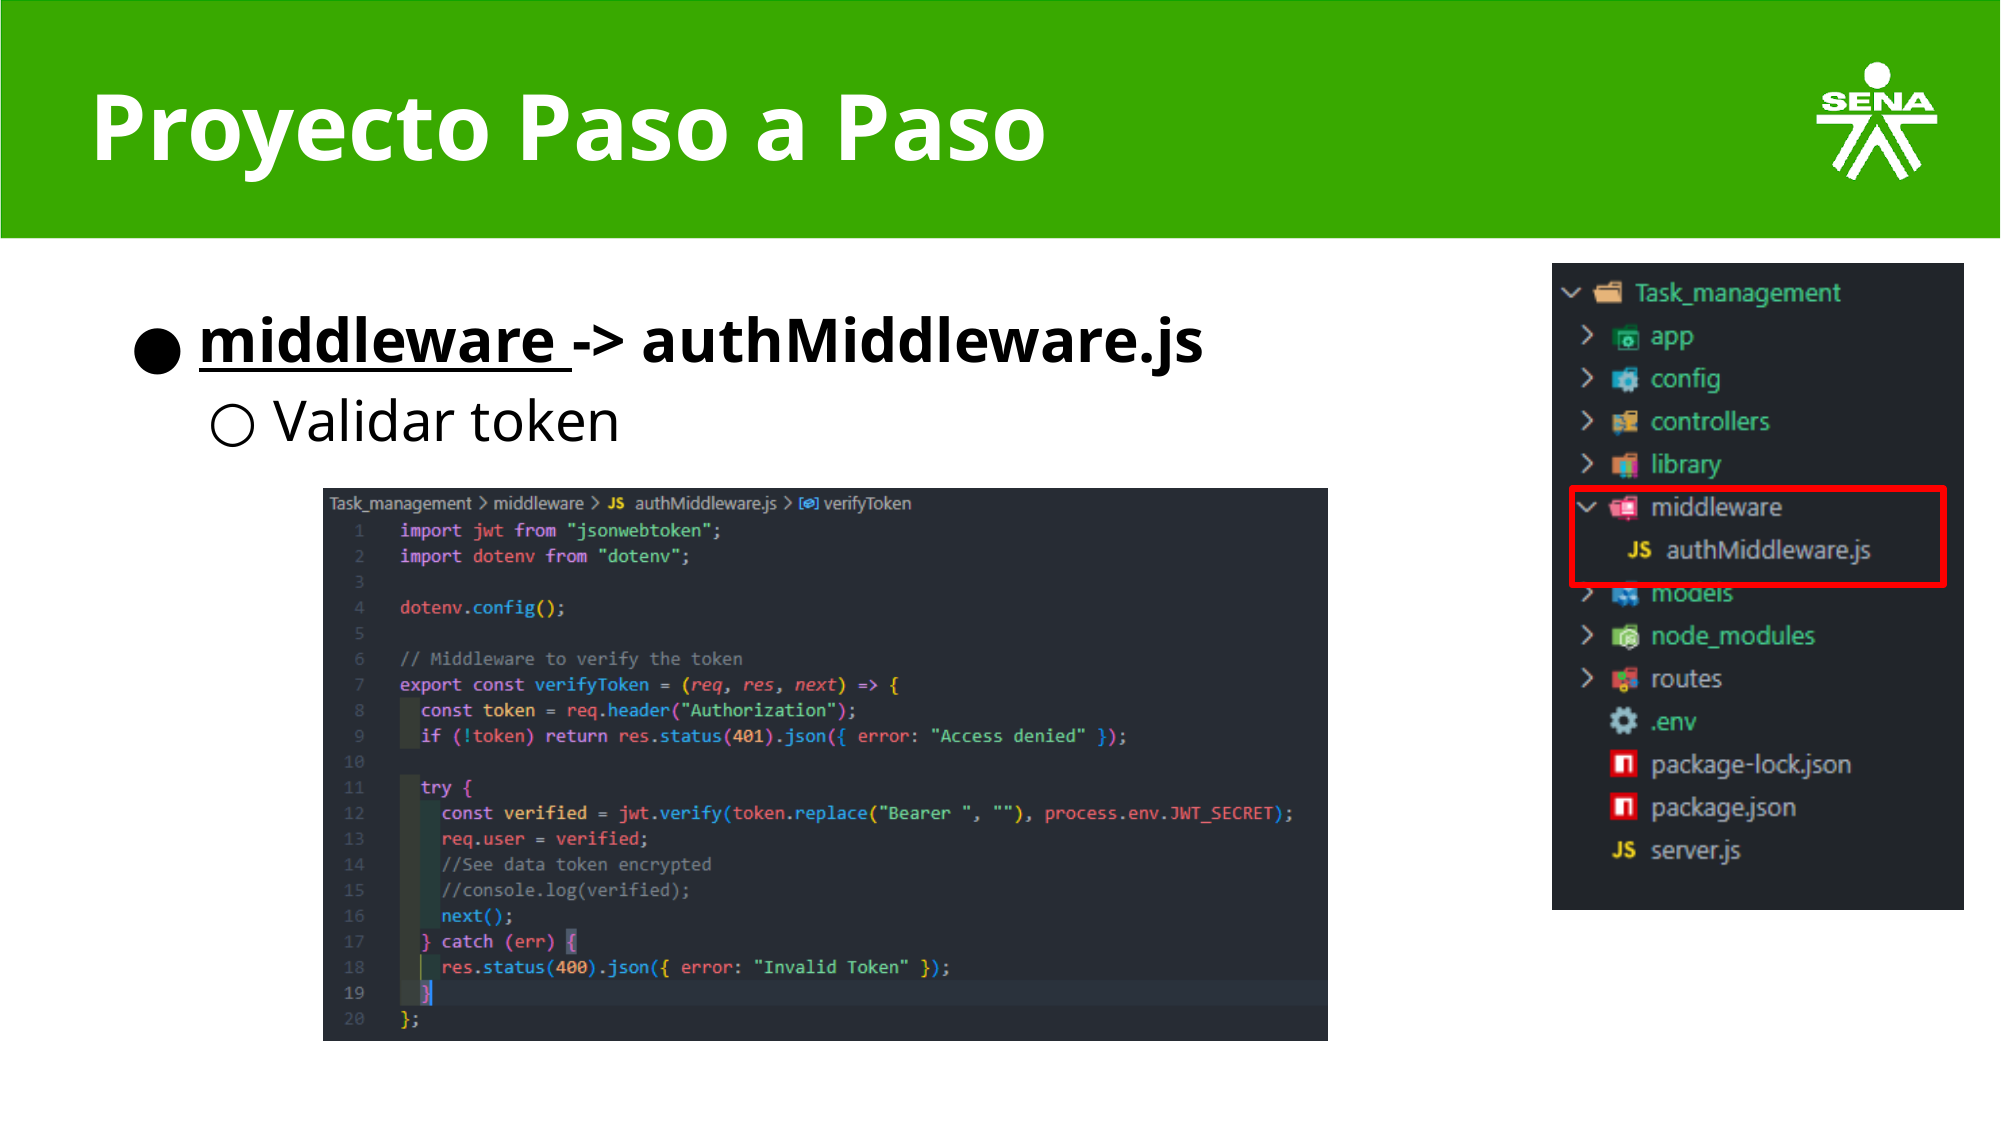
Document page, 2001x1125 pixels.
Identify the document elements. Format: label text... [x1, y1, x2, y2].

picture [0, 0, 2001, 1125]
title Proyecto Paso a Paso [74, 18, 1800, 236]
text_box middleware -> authMiddleware.js Validar token [108, 294, 1363, 1078]
